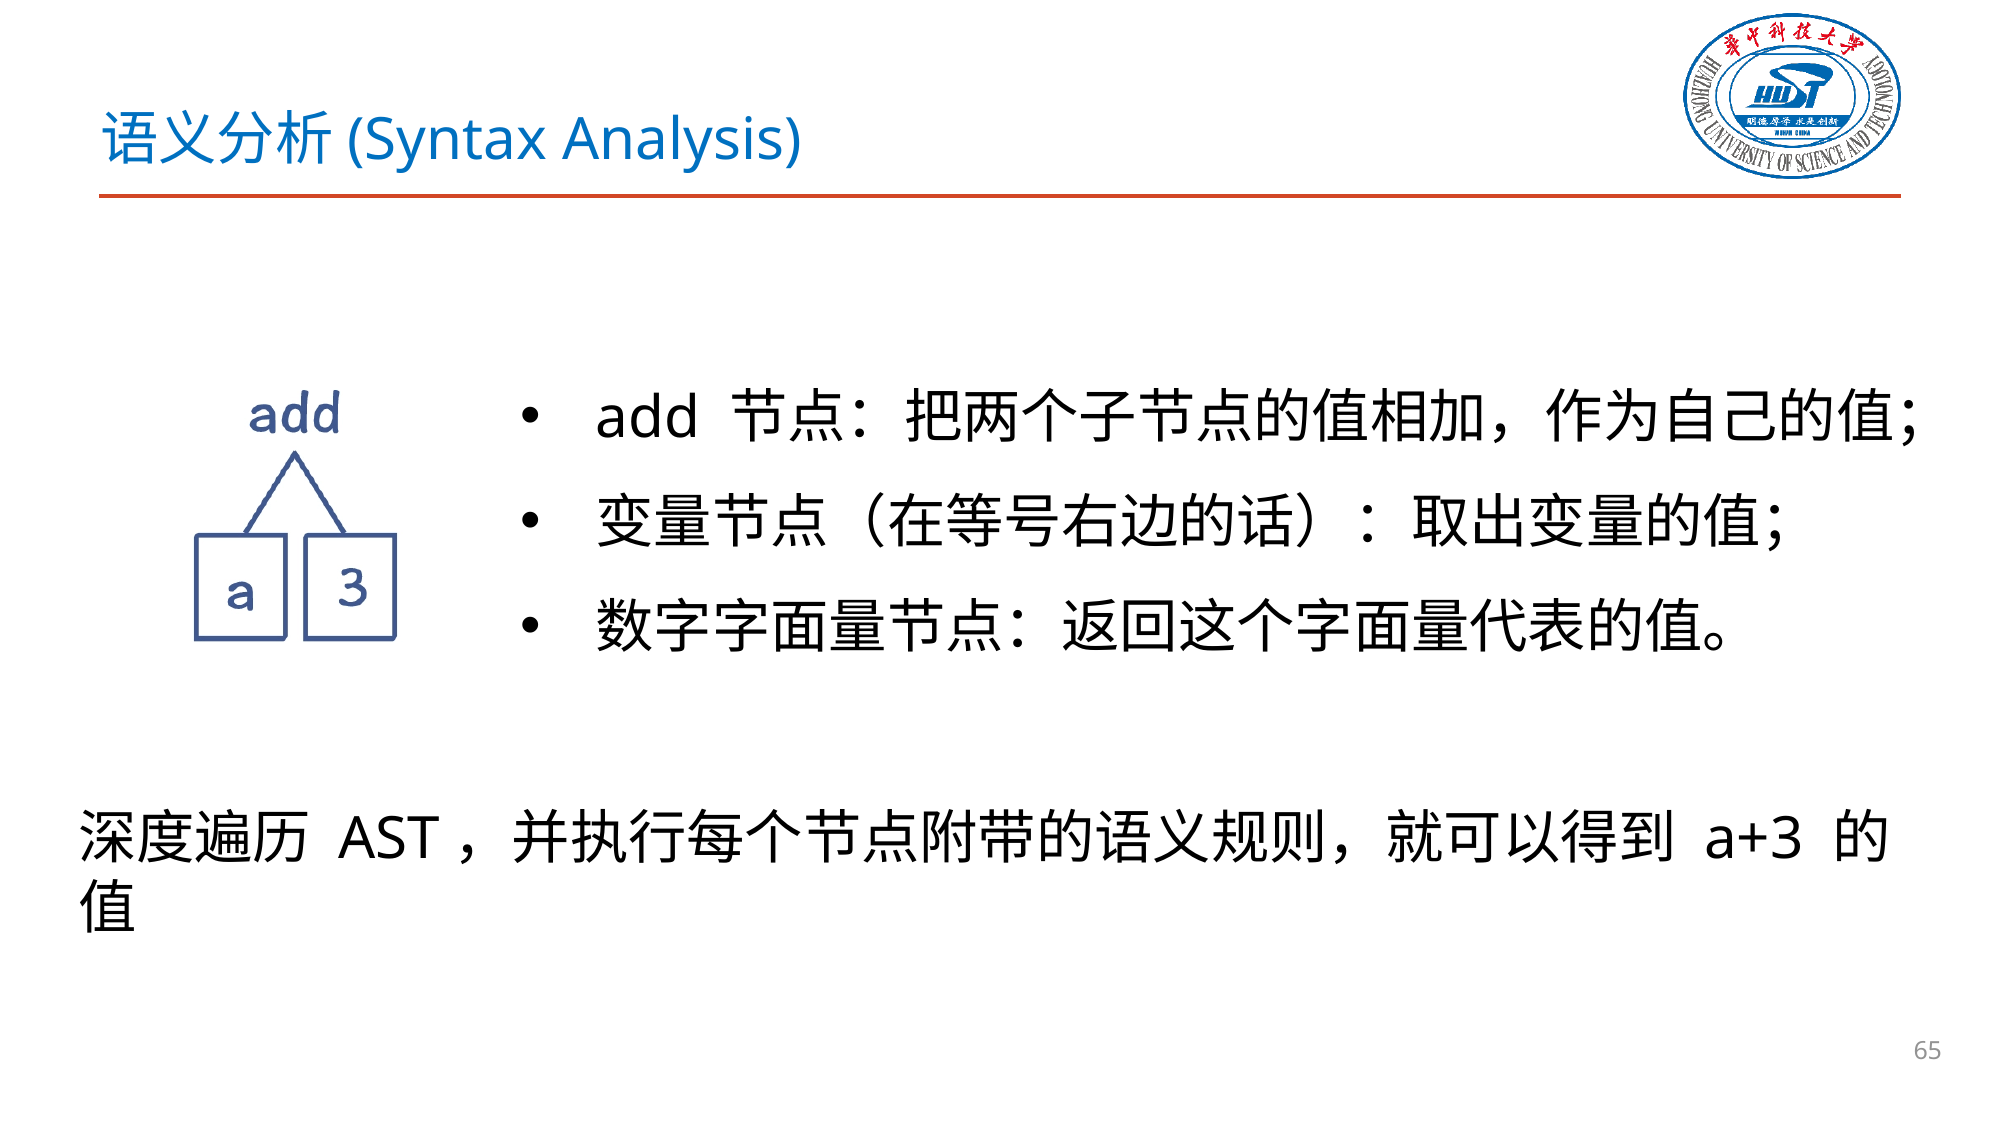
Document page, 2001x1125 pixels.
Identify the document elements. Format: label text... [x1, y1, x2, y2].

title 语义分析(Syntax Analysis) [85, 73, 1214, 179]
slide_number 65 [1373, 1036, 1957, 1097]
picture [154, 326, 436, 677]
text_box add 节点：把两个子节点的值相加，作为自己的值； 变量节点（在等号右边的话）：取出变量的值； 数字字面量节点：返回这个字面量代表的值。 [506, 337, 1922, 667]
picture [1683, 13, 1901, 179]
text_box 深度遍历 AST，并执行每个节点附带的语义规则，就可以得到 a+3 的值 [63, 792, 1957, 948]
